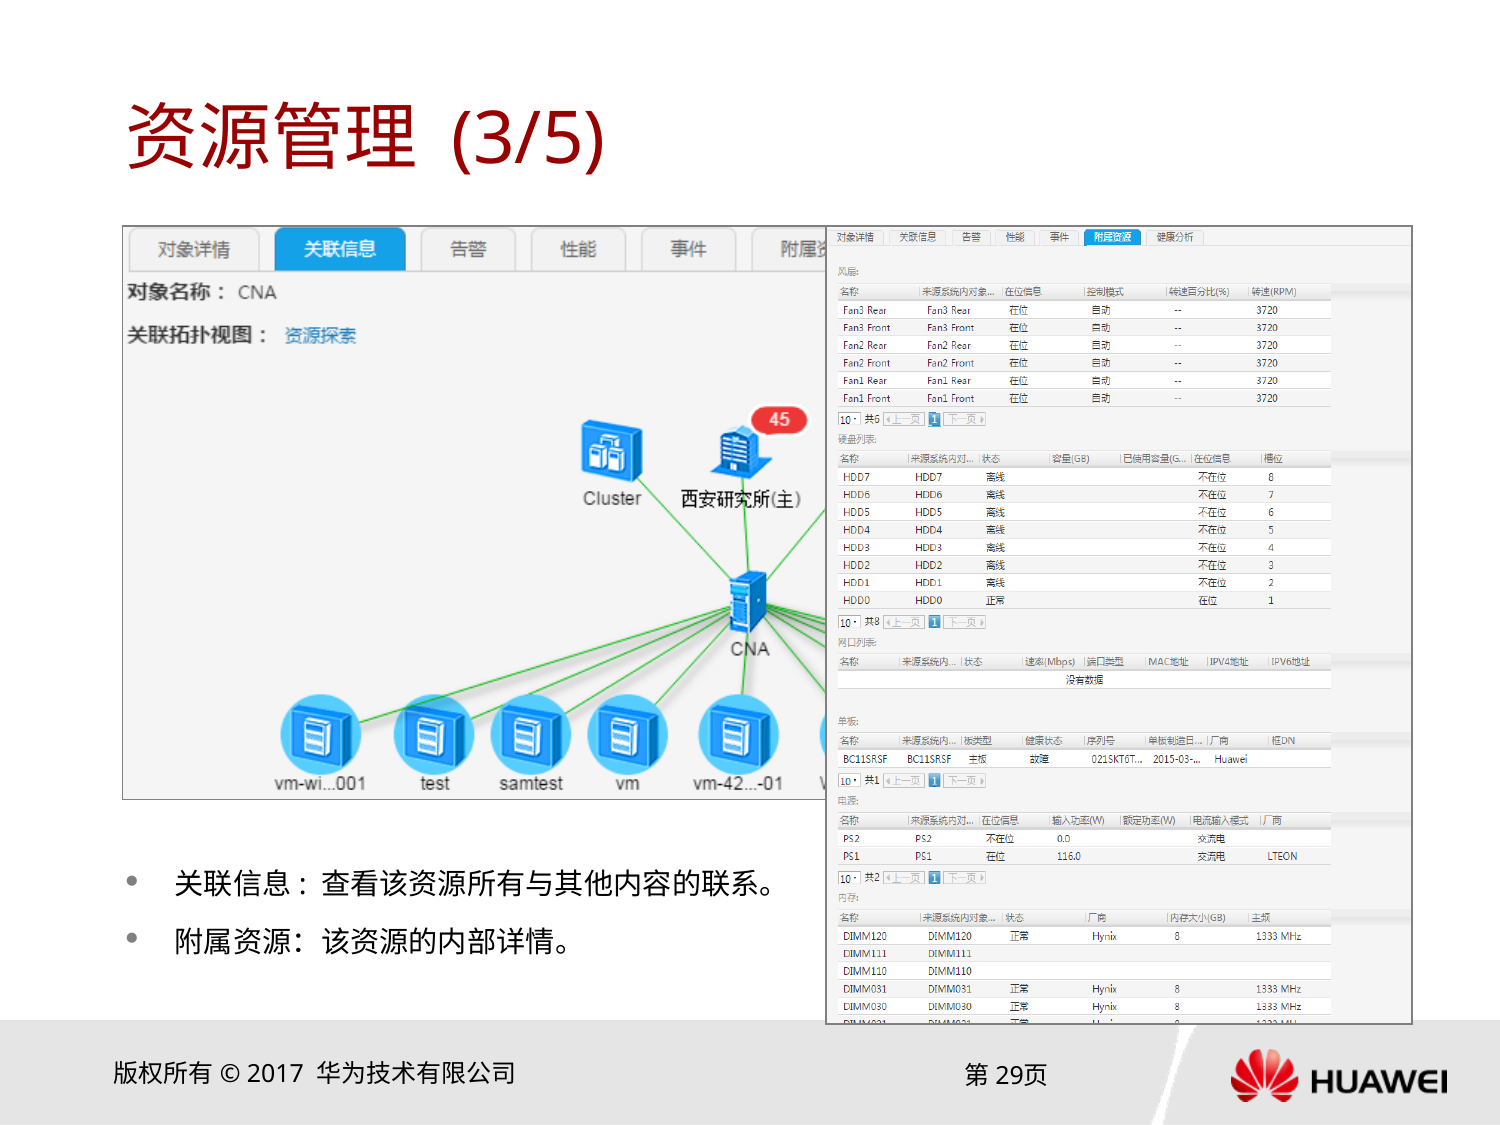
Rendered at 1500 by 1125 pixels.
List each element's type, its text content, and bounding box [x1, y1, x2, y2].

picture [122, 226, 1412, 1024]
picture [0, 1020, 1500, 1125]
text_box 关联信息: 查看该资源所有与其他内容的联系。 附属资源：该资源的内部详情。 [112, 845, 780, 1035]
title 资源管理 (3/5) [111, 63, 1412, 207]
